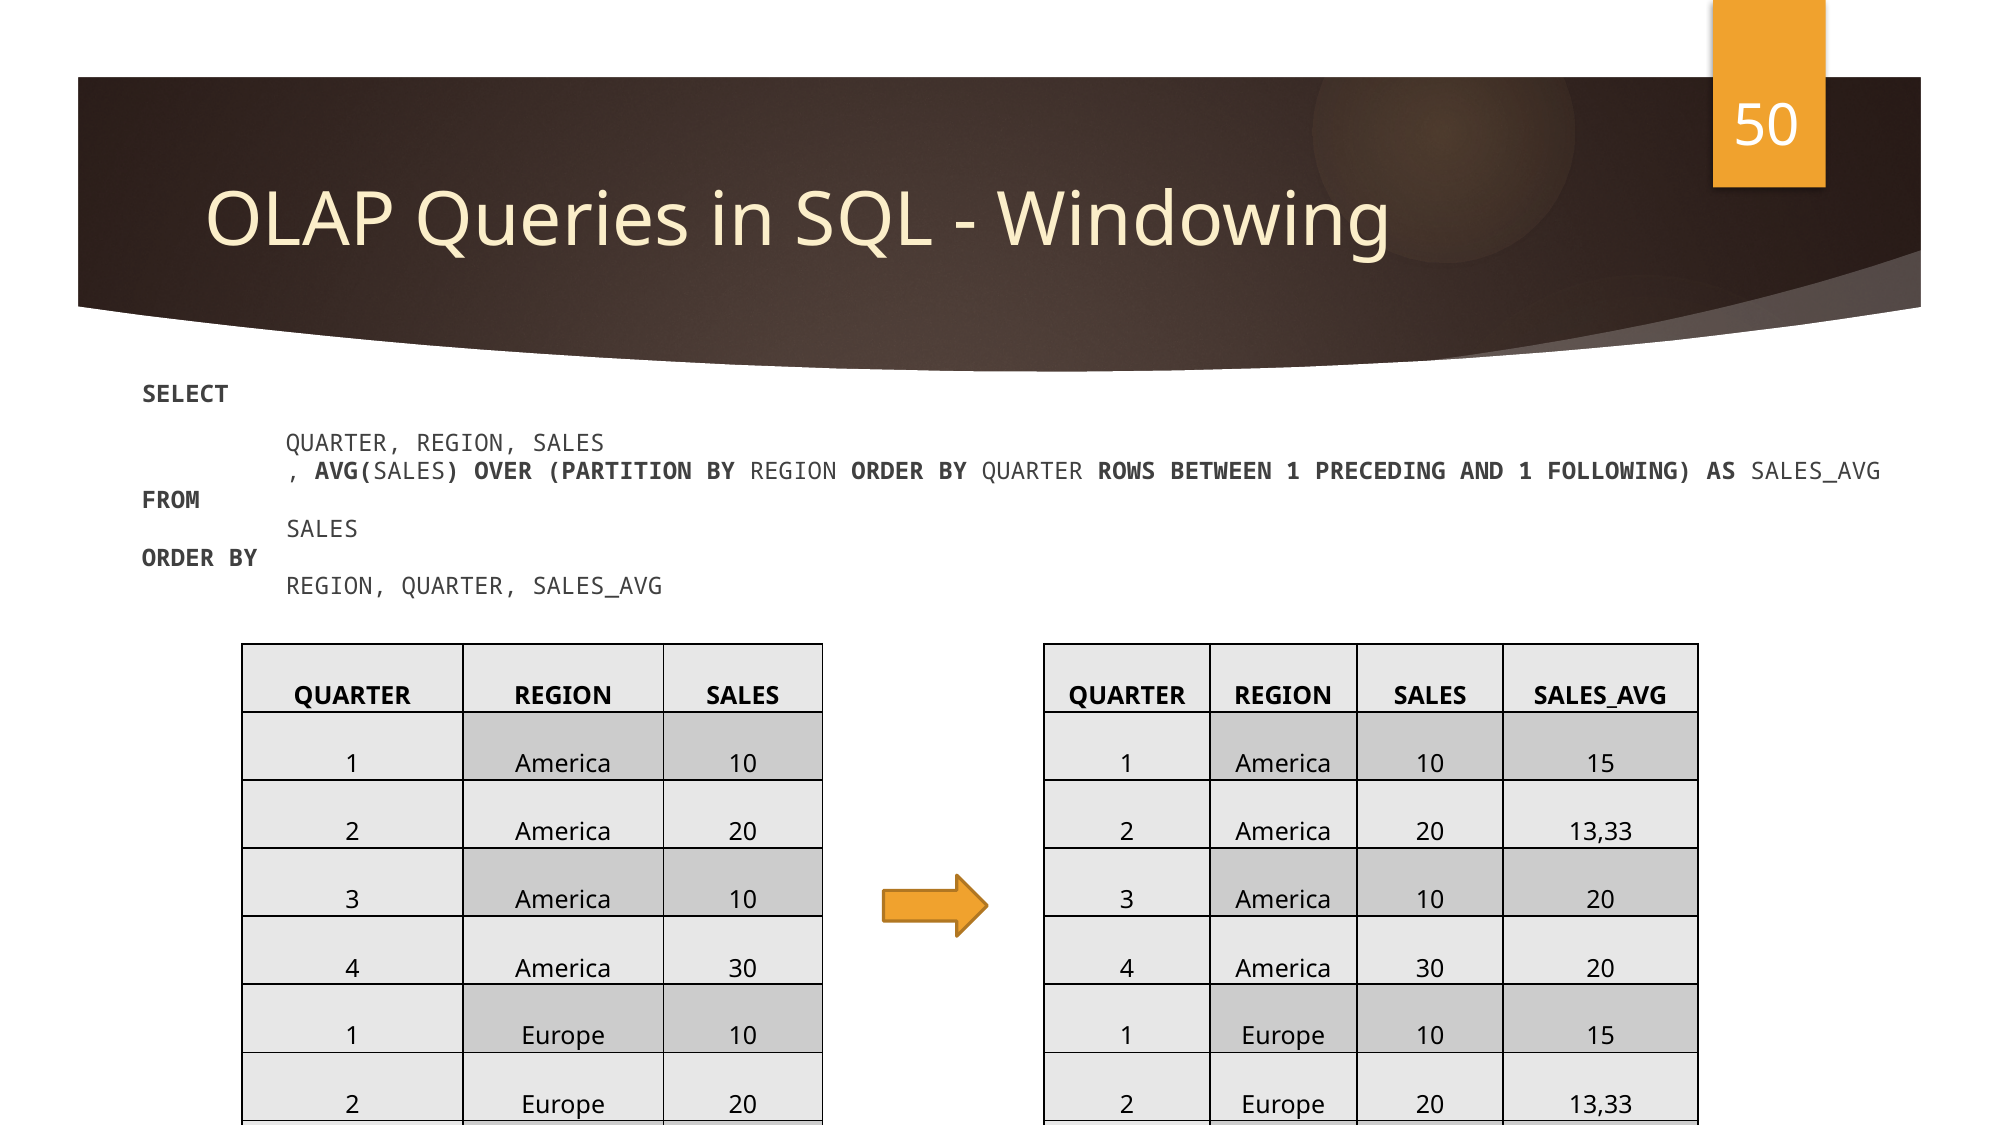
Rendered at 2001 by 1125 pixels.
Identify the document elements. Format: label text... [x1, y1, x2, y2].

table_cell 20 [664, 1053, 822, 1120]
table_cell 3 [243, 1121, 462, 1125]
table_cell 20 [1504, 917, 1697, 983]
table_cell America [464, 713, 663, 779]
table_cell 2 [243, 1053, 462, 1120]
table_header SALES [664, 645, 822, 711]
table_cell 2 [1045, 1053, 1209, 1120]
table_cell 30 [1358, 917, 1502, 983]
table_cell 20 [1358, 1053, 1502, 1120]
table_cell 20 [664, 781, 822, 847]
table_cell 4 [1045, 917, 1209, 983]
table_cell 20 [1358, 781, 1502, 847]
table_cell 4 [243, 917, 462, 983]
table_cell America [464, 849, 663, 915]
table_header REGION [464, 645, 663, 711]
table_cell 10 [1358, 849, 1502, 915]
title OLAP Queries in SQL - Windowing [189, 155, 1627, 275]
table_cell Europe [1211, 1053, 1356, 1120]
table_cell Europe [464, 985, 663, 1052]
table_cell America [1211, 713, 1356, 779]
table_cell 30 [664, 917, 822, 983]
table_cell Europe [1211, 985, 1356, 1052]
table_cell 15 [1504, 985, 1697, 1052]
table_cell 10 [664, 985, 822, 1052]
table_header QUARTER [243, 645, 462, 711]
table_cell America [1211, 781, 1356, 847]
table_cell 1 [1045, 985, 1209, 1052]
table_cell America [1211, 849, 1356, 915]
table_cell 1 [243, 985, 462, 1052]
table_cell America [1211, 917, 1356, 983]
table_cell Europe [464, 1053, 663, 1120]
table_cell 10 [664, 713, 822, 779]
table_cell Europe [464, 1121, 663, 1125]
table_cell 16,67 [1504, 1121, 1697, 1125]
table_cell 10 [664, 1121, 822, 1125]
table_cell 2 [1045, 781, 1209, 847]
table_cell 1 [1045, 713, 1209, 779]
text_box [881, 873, 989, 938]
table_cell America [464, 781, 663, 847]
table_cell 10 [1358, 1121, 1502, 1125]
table_cell 13,33 [1504, 1053, 1697, 1120]
table_header QUARTER [1045, 645, 1209, 711]
table_cell 10 [664, 849, 822, 915]
table_cell Europe [1211, 1121, 1356, 1125]
list SELECT QUARTER, REGION, SALES , AVG(SALES) OVER (PARTITION BY REGION ORDER BY QUARTER ROWS BETWEEN 1 PRECEDING AND 1 FOLLOWING) AS SALES_AVG FROM SALES ORDER BY REGION, QUARTER, SALES_AVG [126, 371, 1931, 610]
table_header SALES [1358, 645, 1502, 711]
table_cell 3 [1045, 1121, 1209, 1125]
table_cell 10 [1358, 713, 1502, 779]
table_cell 15 [1504, 713, 1697, 779]
table_cell 1 [243, 713, 462, 779]
table_cell 3 [243, 849, 462, 915]
table_header REGION [1211, 645, 1356, 711]
table_cell 20 [1504, 849, 1697, 915]
table_cell 2 [243, 781, 462, 847]
slide_number 50 [1698, 48, 1836, 175]
table_header SALES_AVG [1504, 645, 1697, 711]
table_cell 10 [1358, 985, 1502, 1052]
table_cell America [464, 917, 663, 983]
table_cell 13,33 [1504, 781, 1697, 847]
table_cell 3 [1045, 849, 1209, 915]
